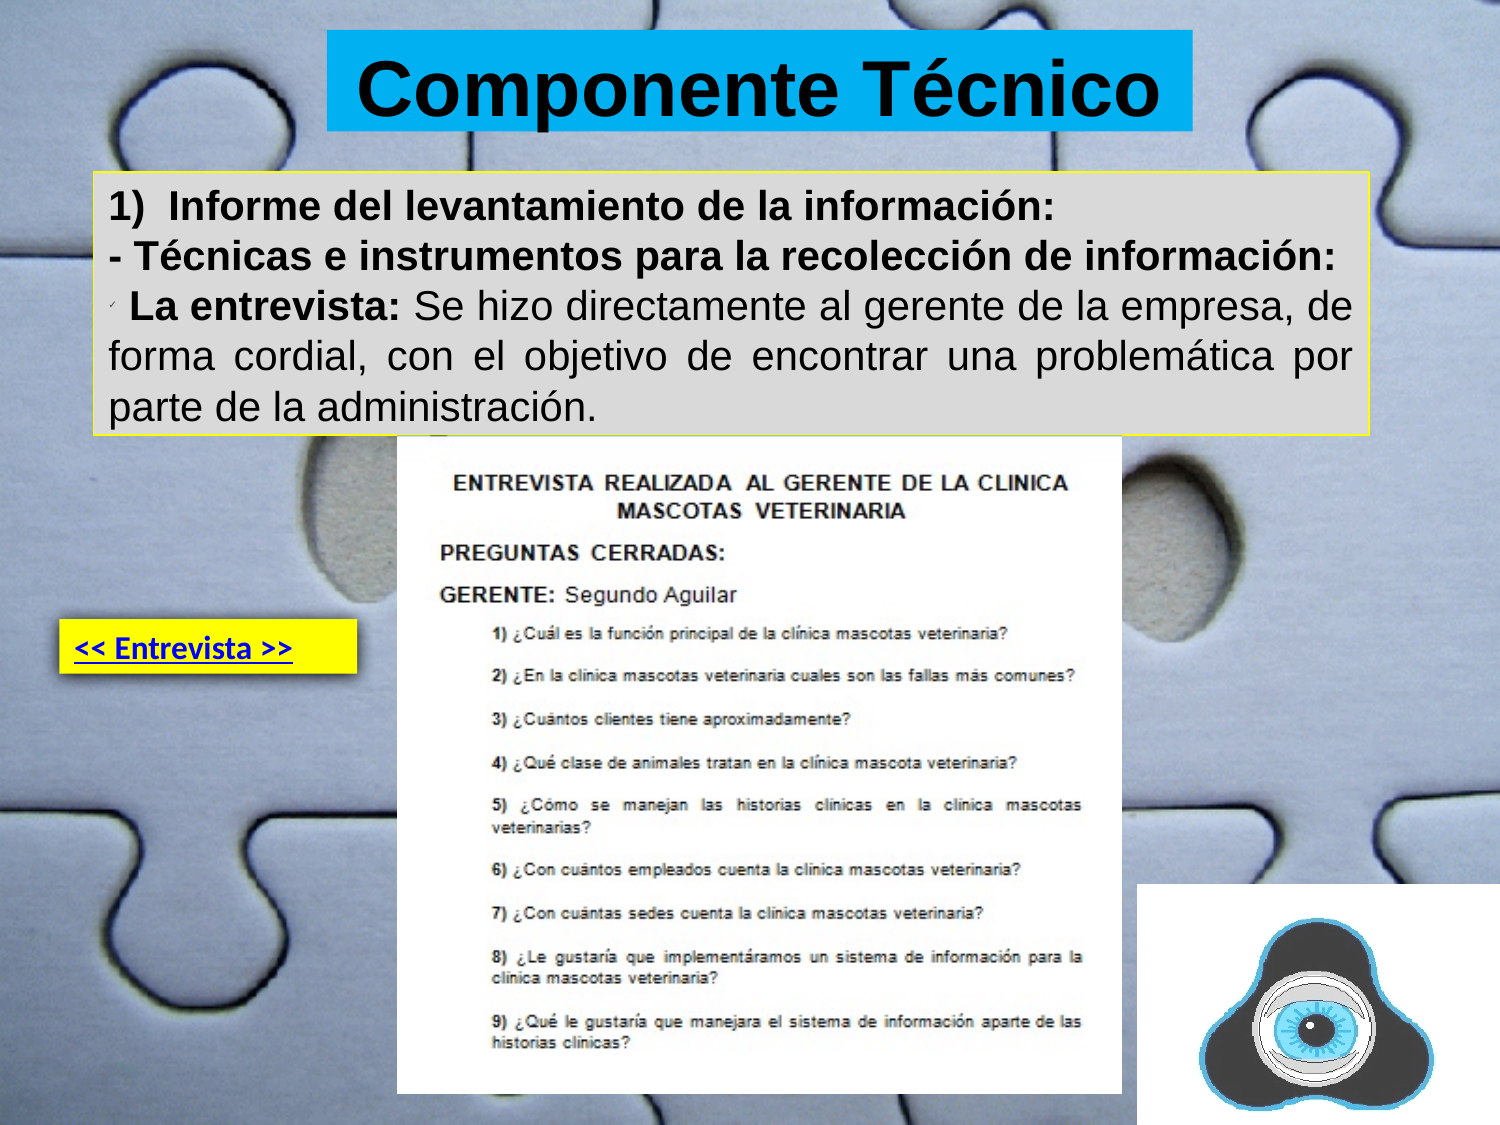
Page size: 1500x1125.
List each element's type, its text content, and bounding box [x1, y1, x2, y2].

text_box 1) Informe del levantamiento de la información: - Técnicas e instrumentos para la recolección de información: La entrevista: Se hizo directamente al gerente de la empresa, de forma cordial, con el objetivo de encontrar una problemática por parte de la administración. [93, 171, 1369, 436]
text_box Componente Técnico [326, 29, 1193, 132]
text_box << Entrevista >> [59, 619, 358, 674]
picture [0, 0, 1500, 1125]
